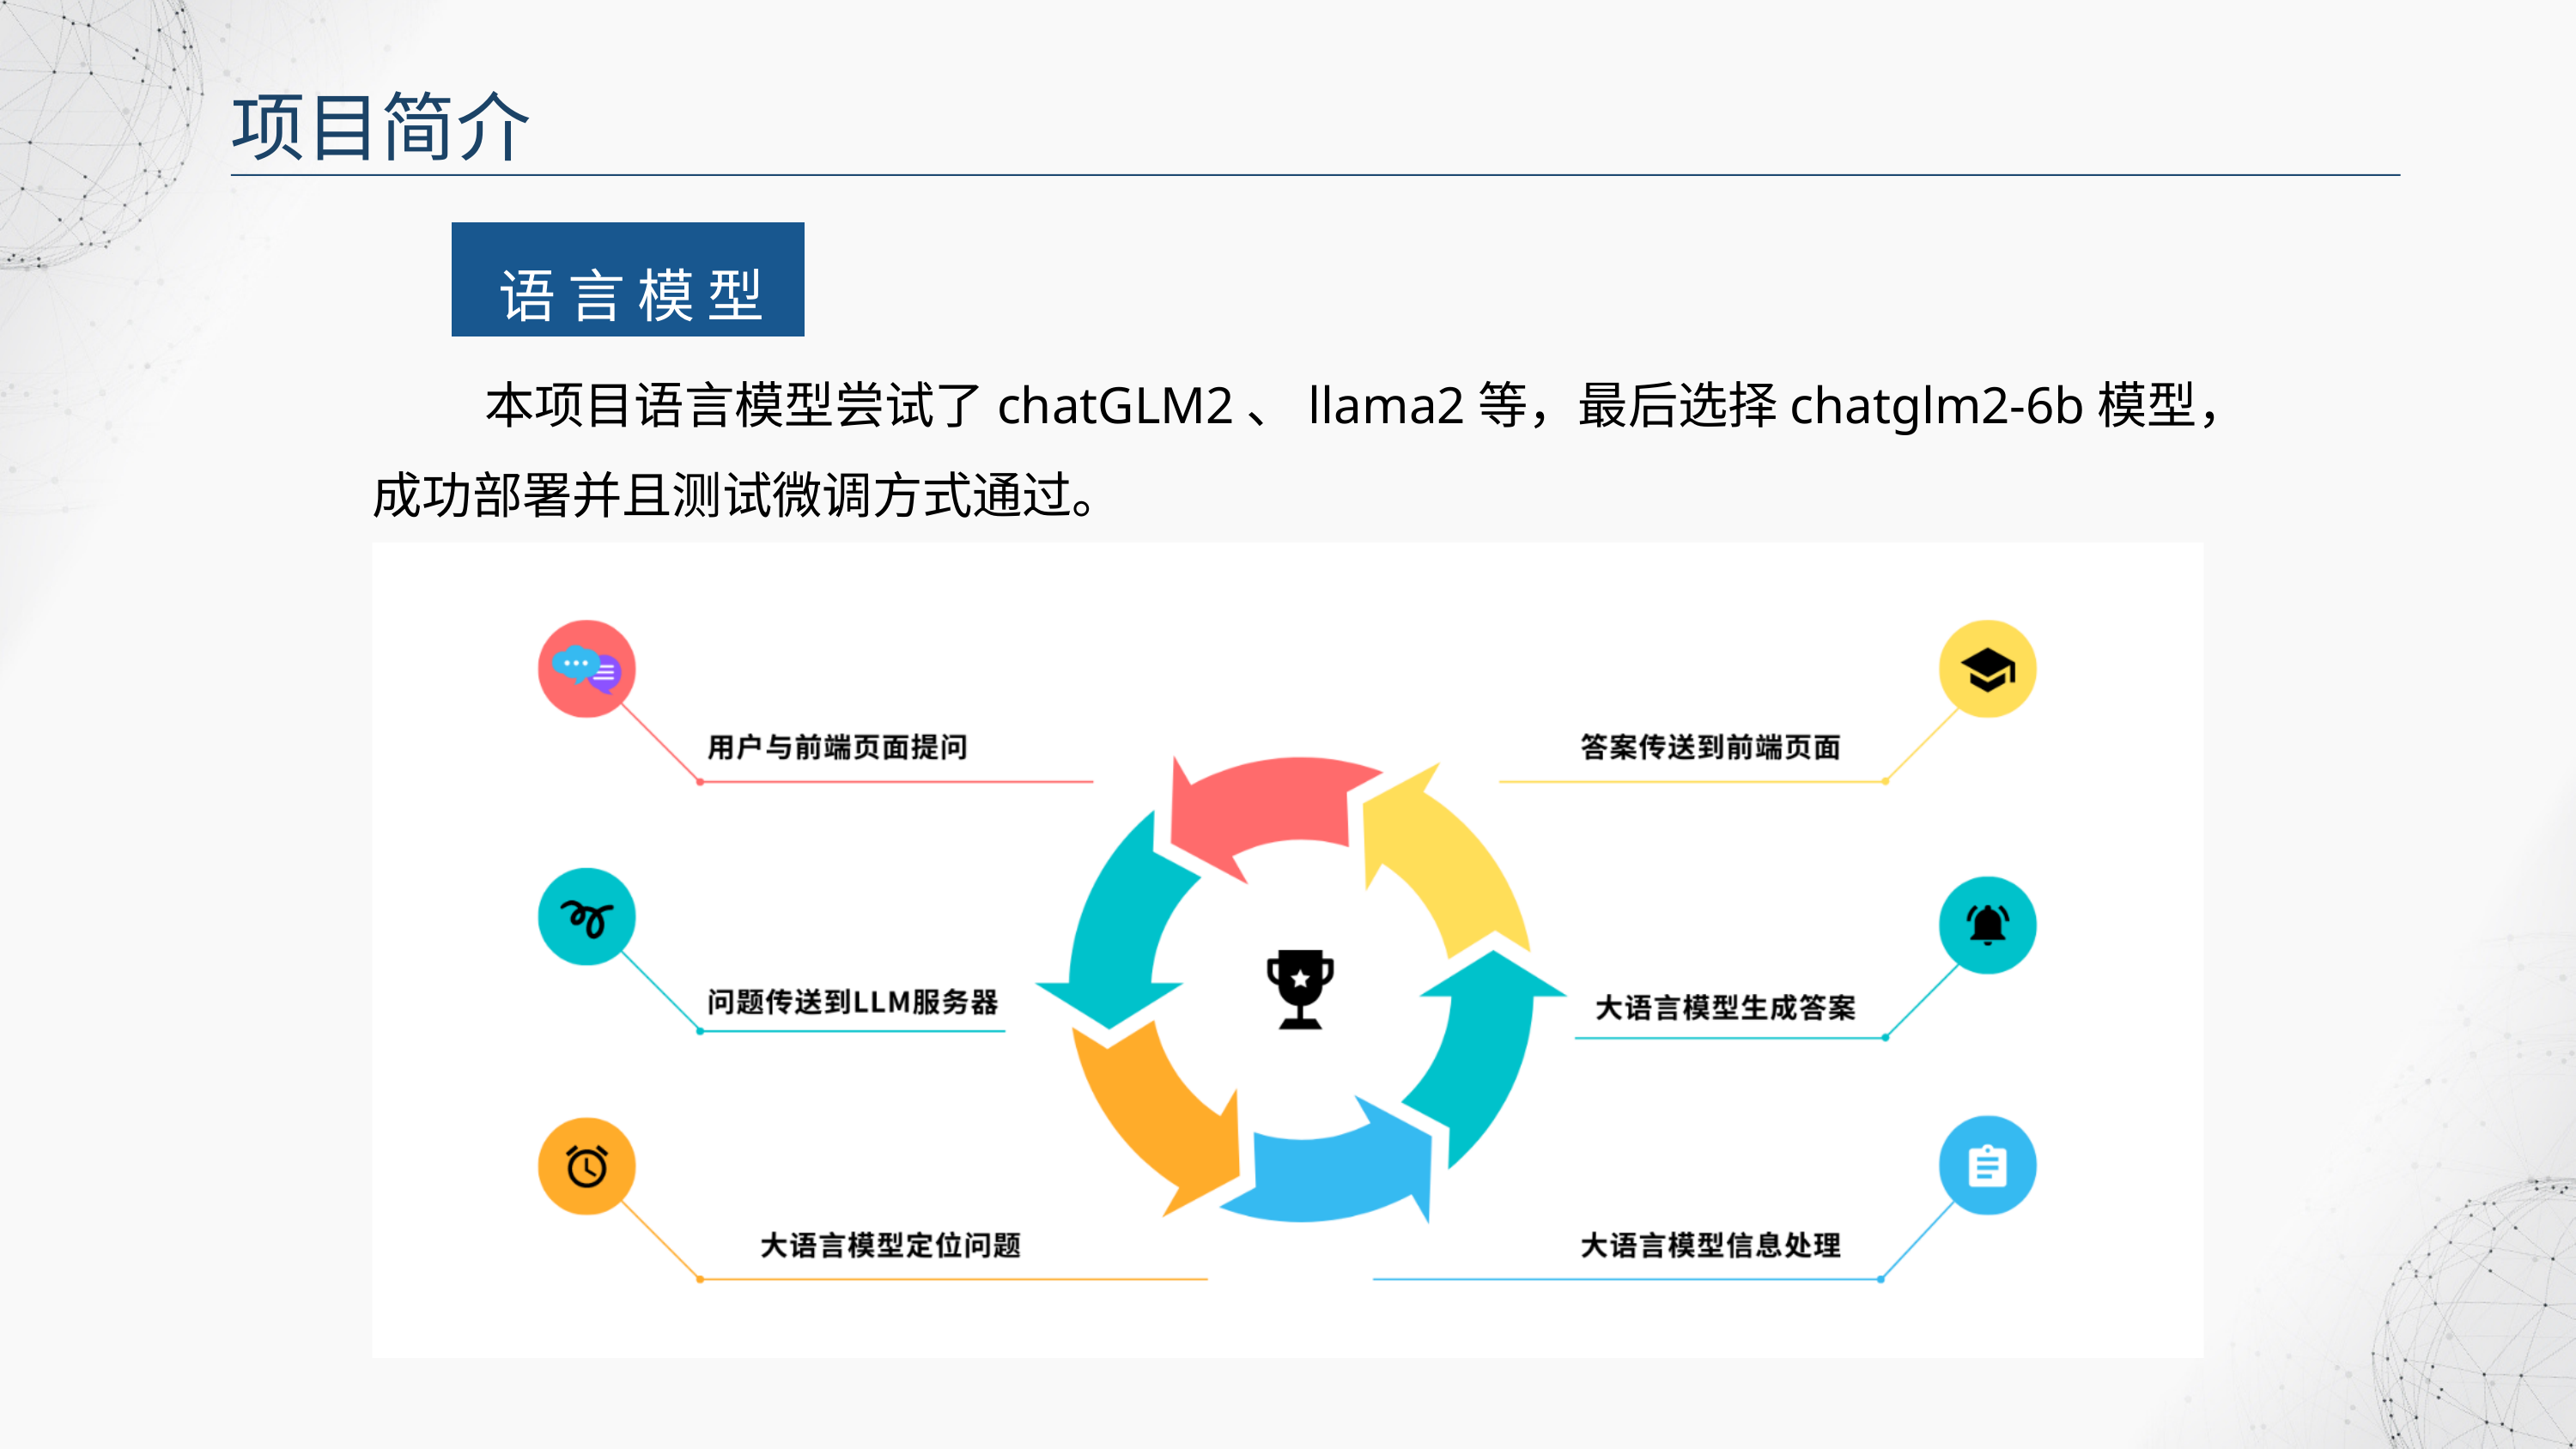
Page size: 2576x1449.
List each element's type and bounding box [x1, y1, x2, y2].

text_box [230, 72, 2401, 176]
text_box [372, 543, 2204, 1358]
text_box [452, 221, 811, 337]
text_box [0, 0, 2576, 1449]
